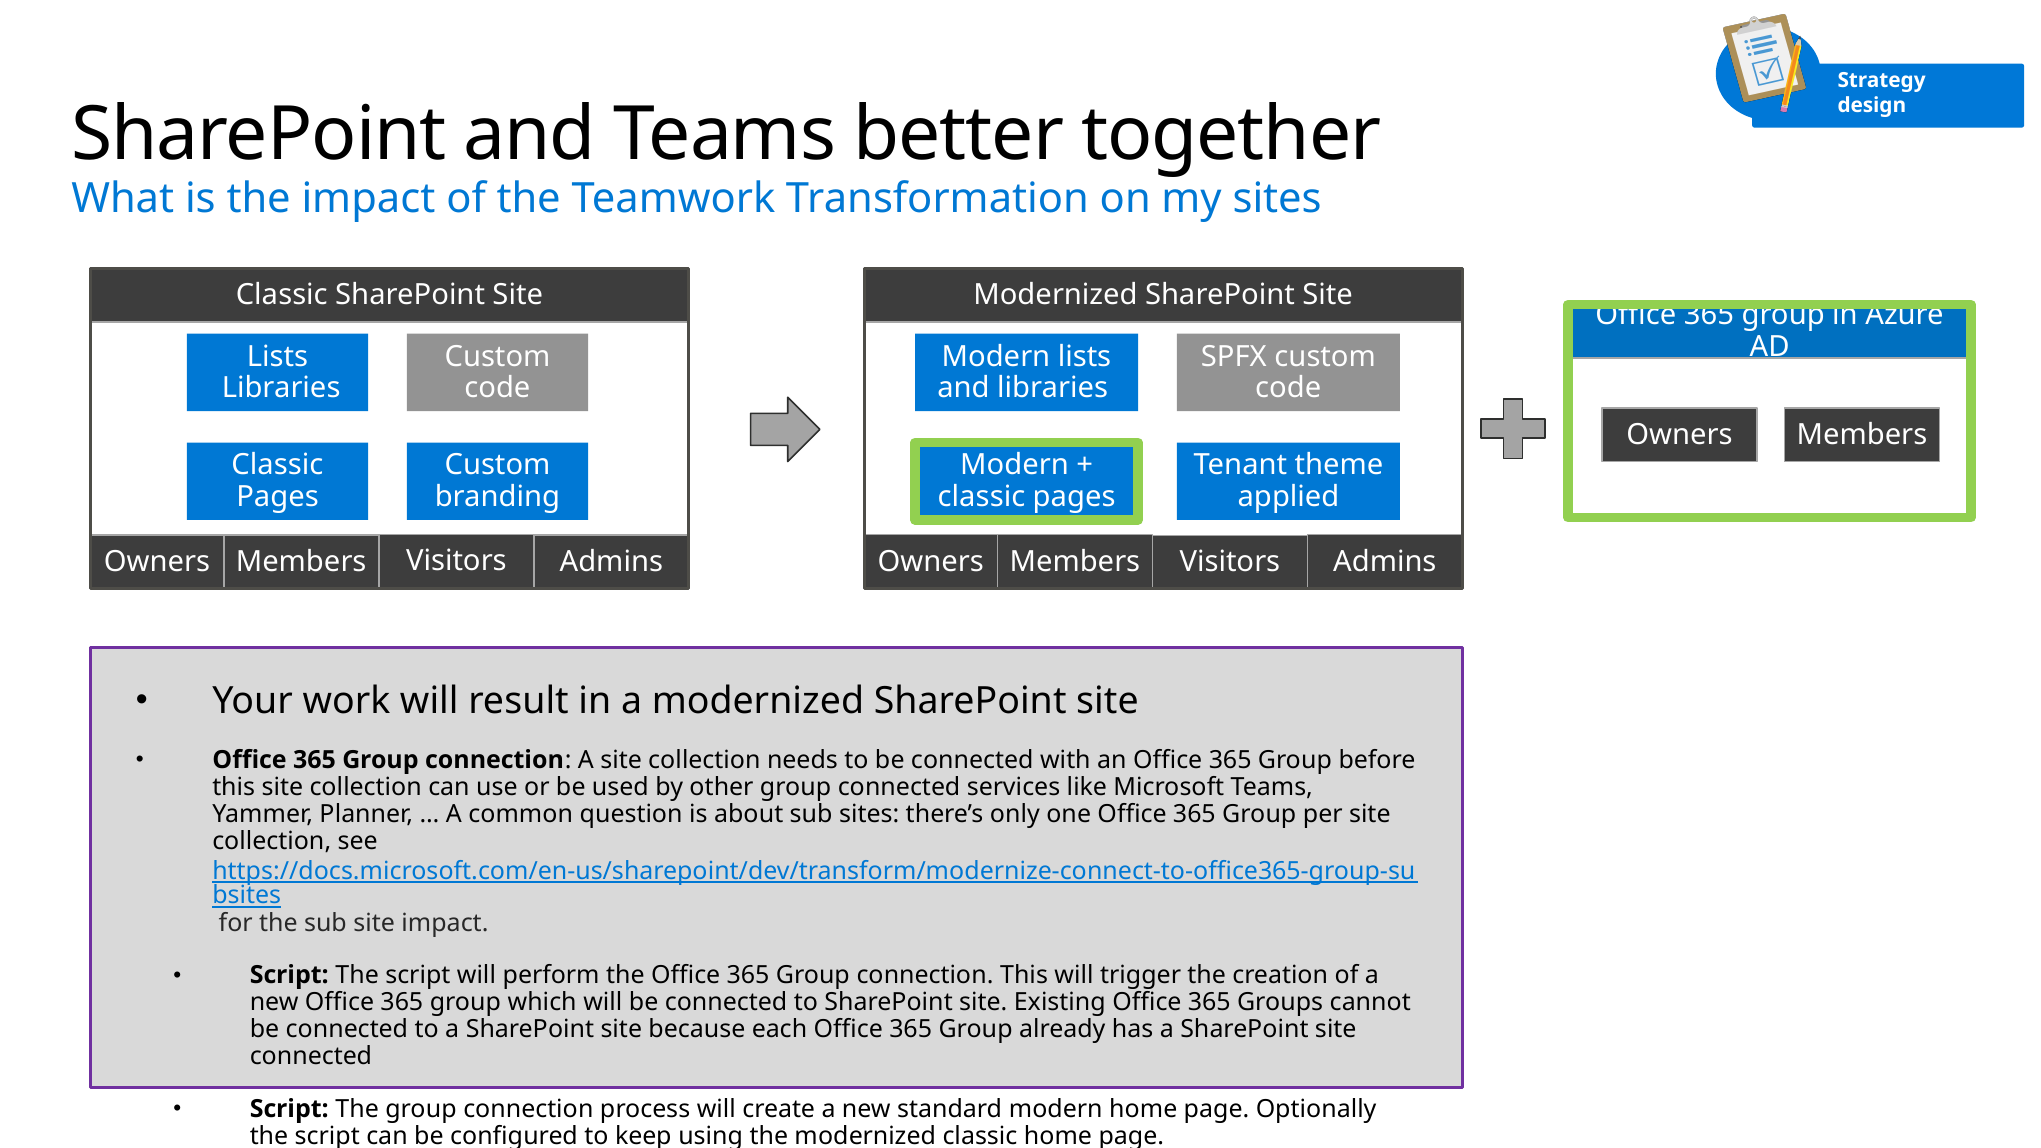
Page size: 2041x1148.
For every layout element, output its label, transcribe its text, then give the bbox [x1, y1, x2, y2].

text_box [90, 267, 689, 589]
title SharePoint and Teams better together What is the impact of the Teamwork Transformation on my sites [71, 68, 1969, 195]
text_box [90, 647, 1463, 1089]
text_box Your work will result in a modernized SharePoint site Office 365 Group connection: A site collection needs to be connected with an Office 365 Group before this site collection can use or be used by other group connected services like Microsoft Teams, Yammer, Planner, … A common question is about sub sites: there’s only one Office 365 Group per site collection, see https://docs.microsoft.com/en-us/sharepoint/dev/transform/modernize-connect-to-office365-group-subsites for the sub site impact. Script: The script will perform the Office 365 Group connection. This will trigger the creation of a new Office 365 group which will be connected to SharePoint site. Existing Office 365 Groups cannot be connected to a SharePoint site because each Office 365 Group already has a SharePoint site connected Script: The group connection process will create a new standard modern home page. Optionally the script can be configured to keep using the modernized classic home page. [121, 673, 1437, 1074]
text_box [1480, 398, 1546, 459]
text_box Members [1784, 407, 1940, 462]
text_box Owners [1601, 407, 1758, 462]
text_box [749, 396, 821, 463]
text_box [864, 268, 1463, 589]
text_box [1715, 14, 2025, 129]
text_box [1567, 304, 1972, 519]
